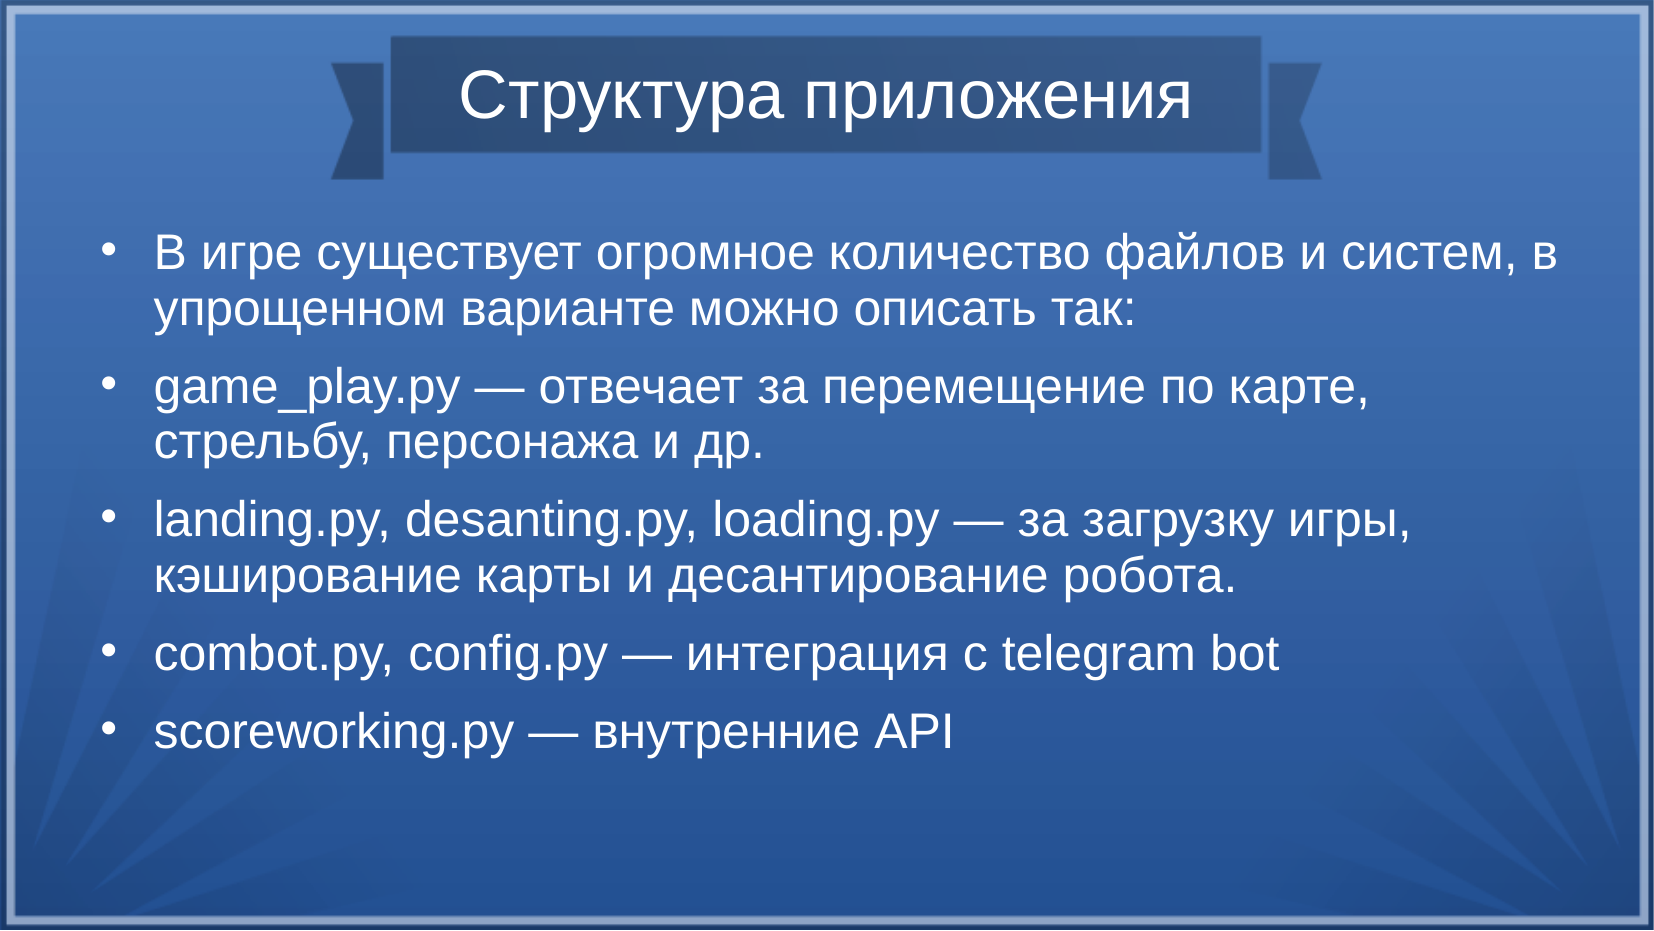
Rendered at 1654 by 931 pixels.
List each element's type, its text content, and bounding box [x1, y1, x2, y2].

text_box В игре существует огромное количество файлов и систем, в упрощенном варианте можно описать так: game_play.py — отвечает за перемещение по карте, стрельбу, персонажа и др. landing.py, desanting.py, loading.py — за загрузку игры, кэширование карты и десантирование робота. combot.py, config.py — интеграция с telegram bot scoreworking.py — внутренние API [82, 224, 1571, 848]
text_box Структура приложения [389, 35, 1264, 154]
picture [0, 0, 1654, 930]
